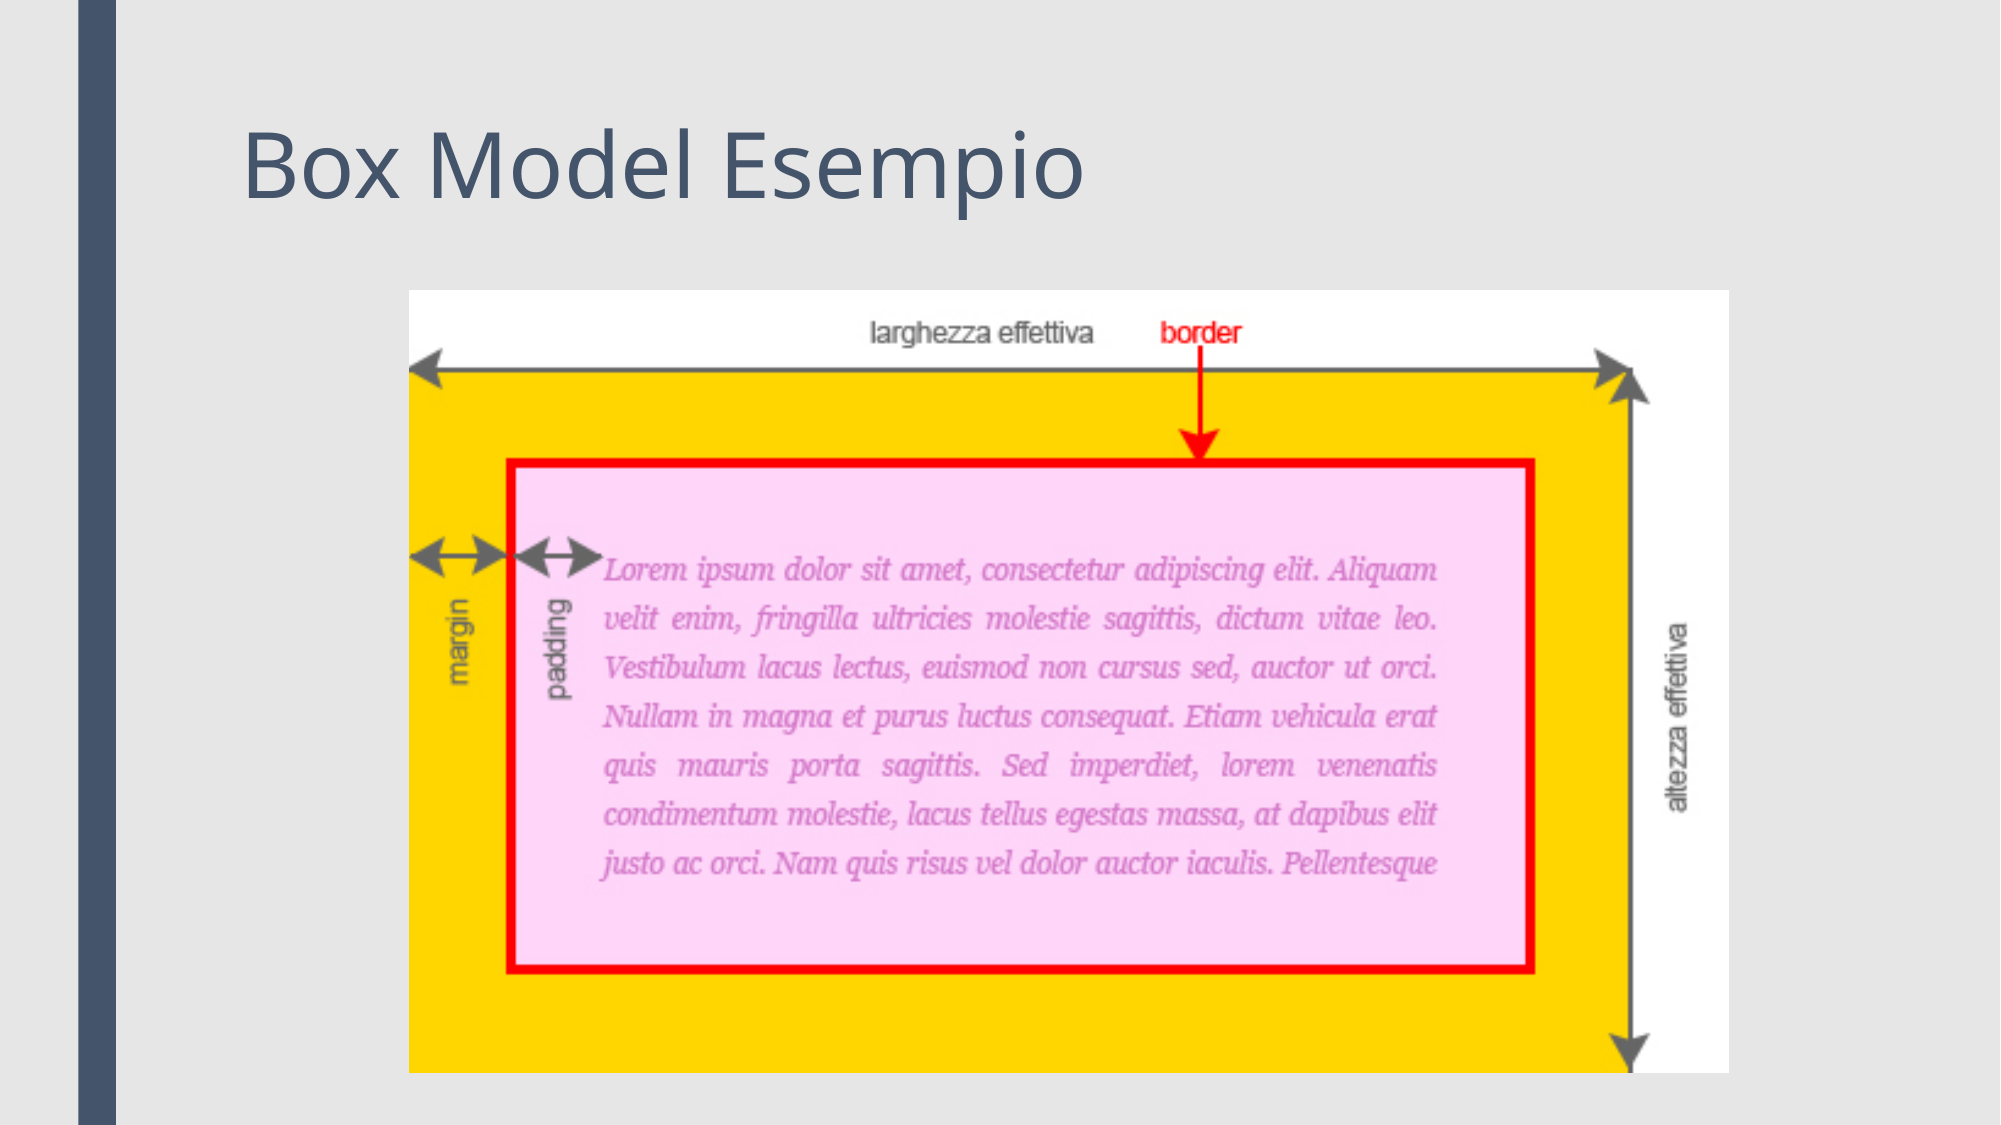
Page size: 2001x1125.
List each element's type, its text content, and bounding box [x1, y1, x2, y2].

picture [409, 290, 1729, 1073]
title Box Model Esempio [225, 112, 1800, 357]
